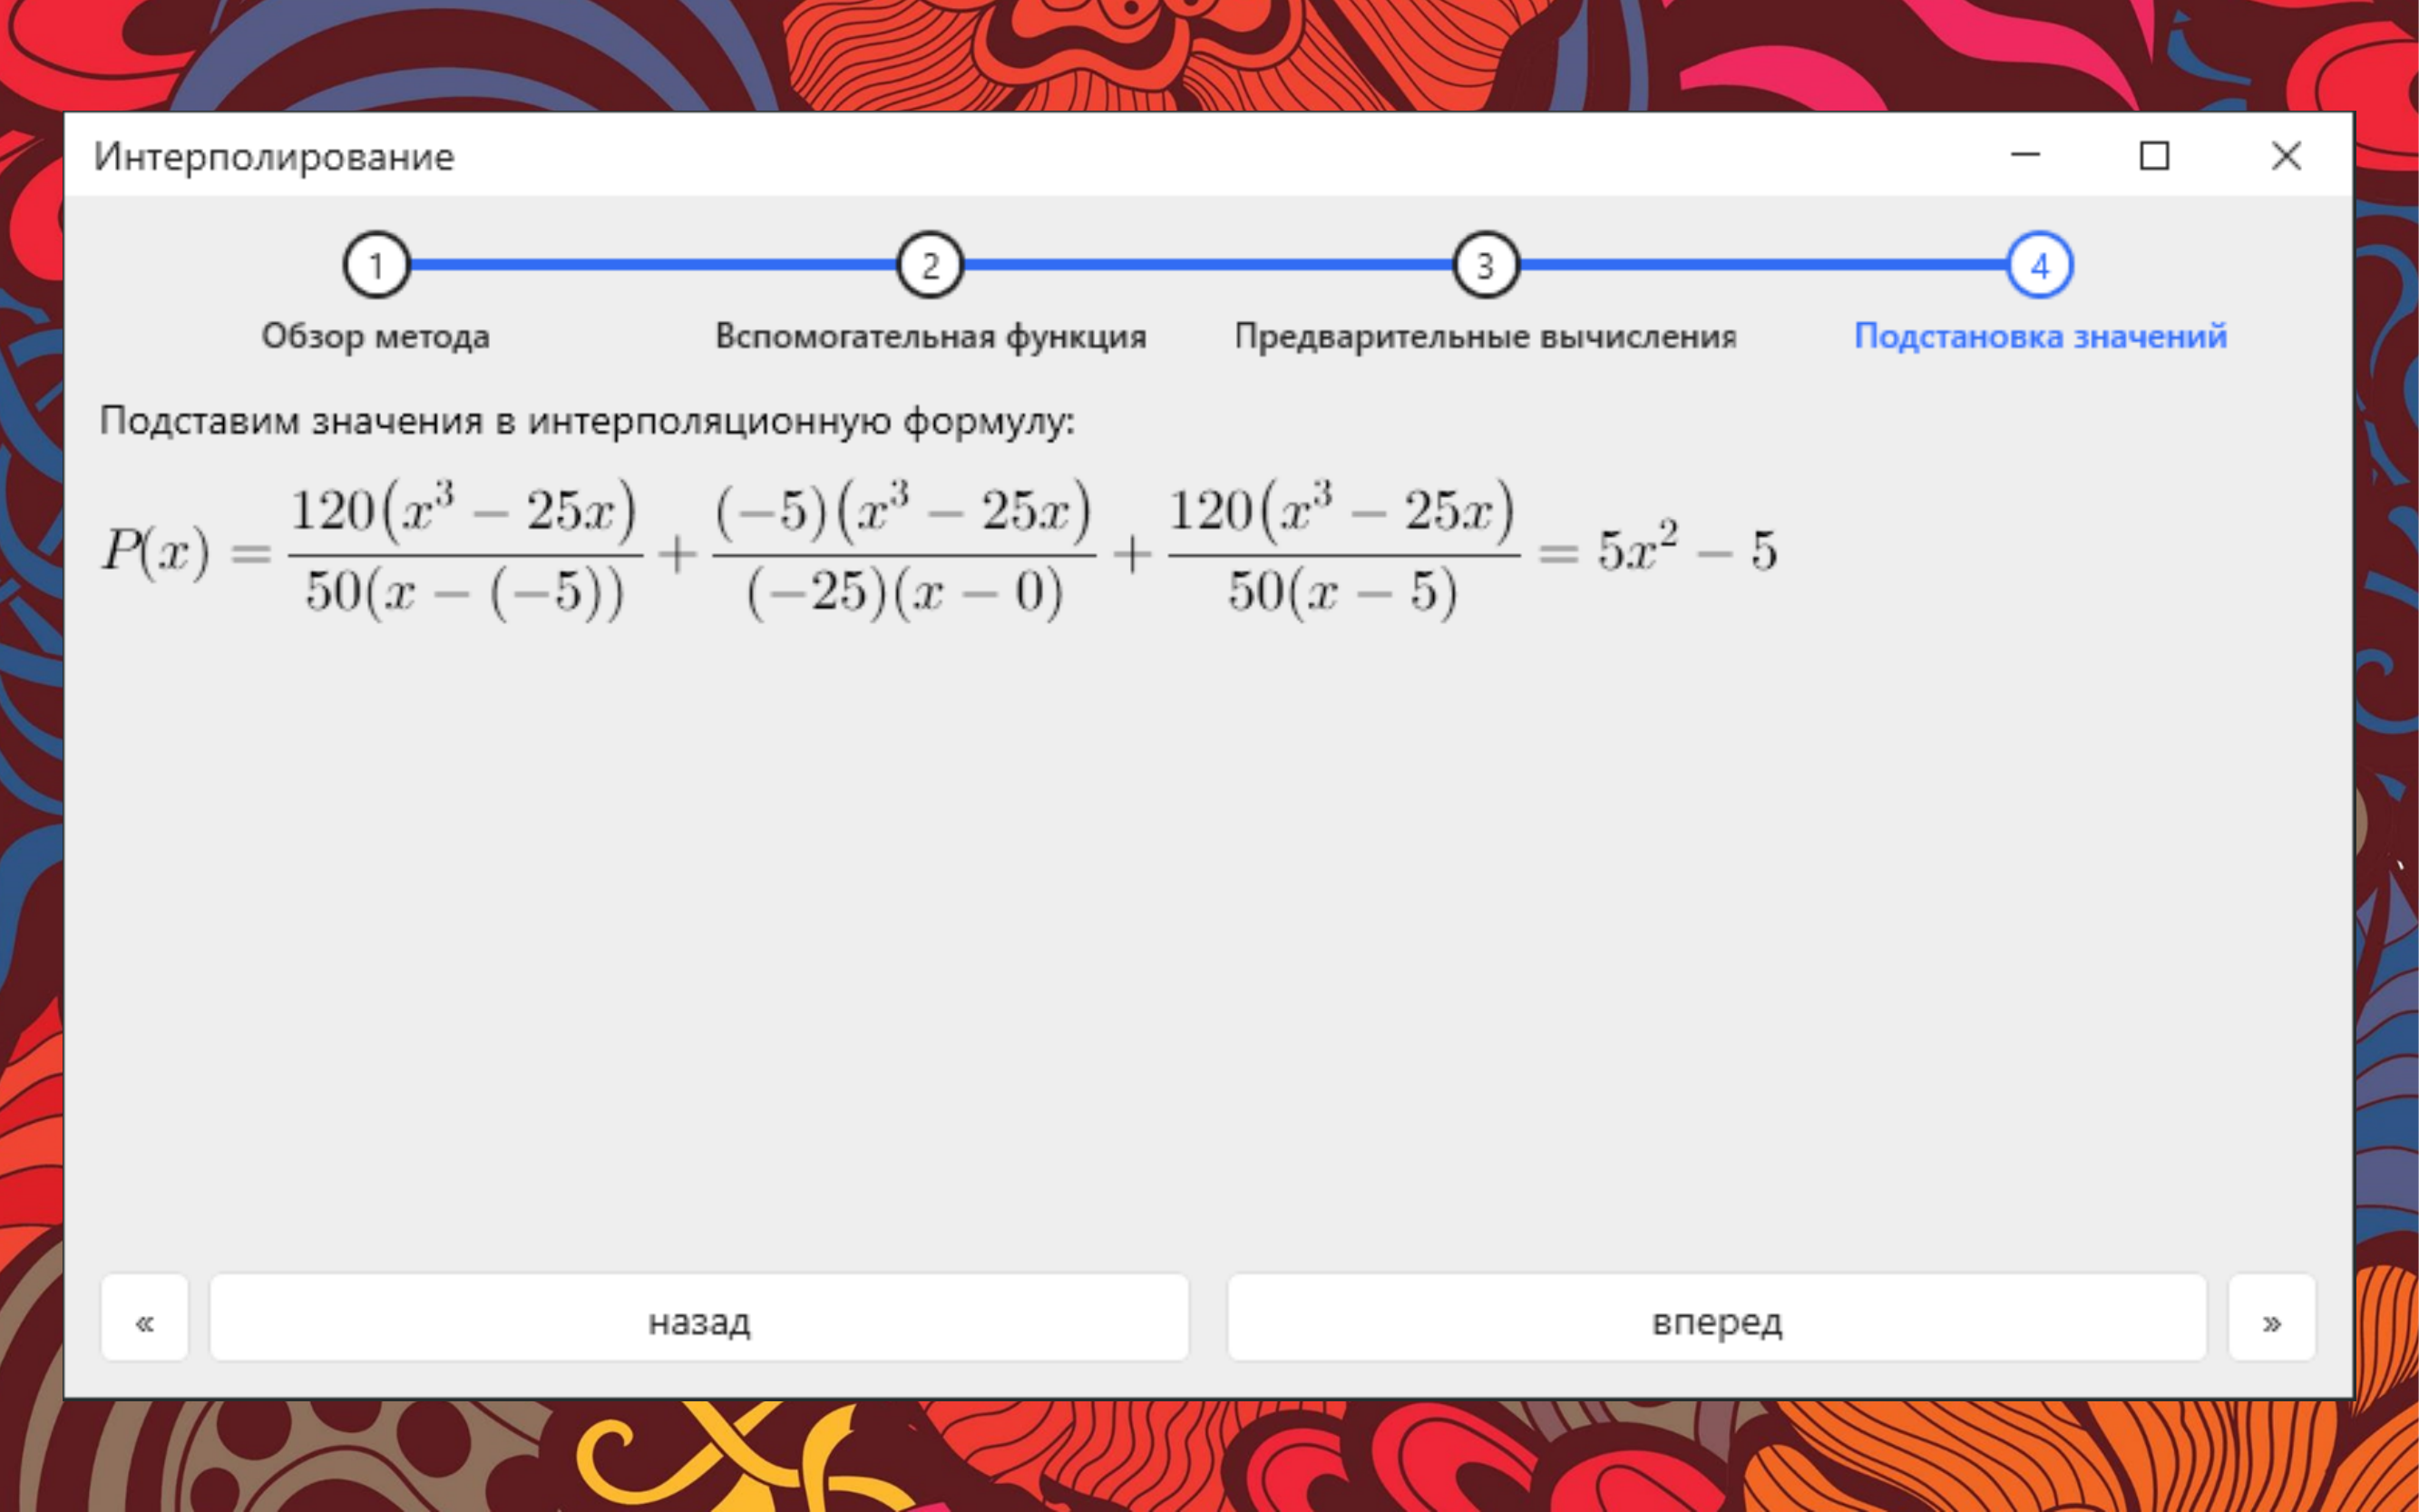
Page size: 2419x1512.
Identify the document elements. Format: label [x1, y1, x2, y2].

picture [0, 0, 2419, 1512]
list [63, 111, 2356, 1401]
